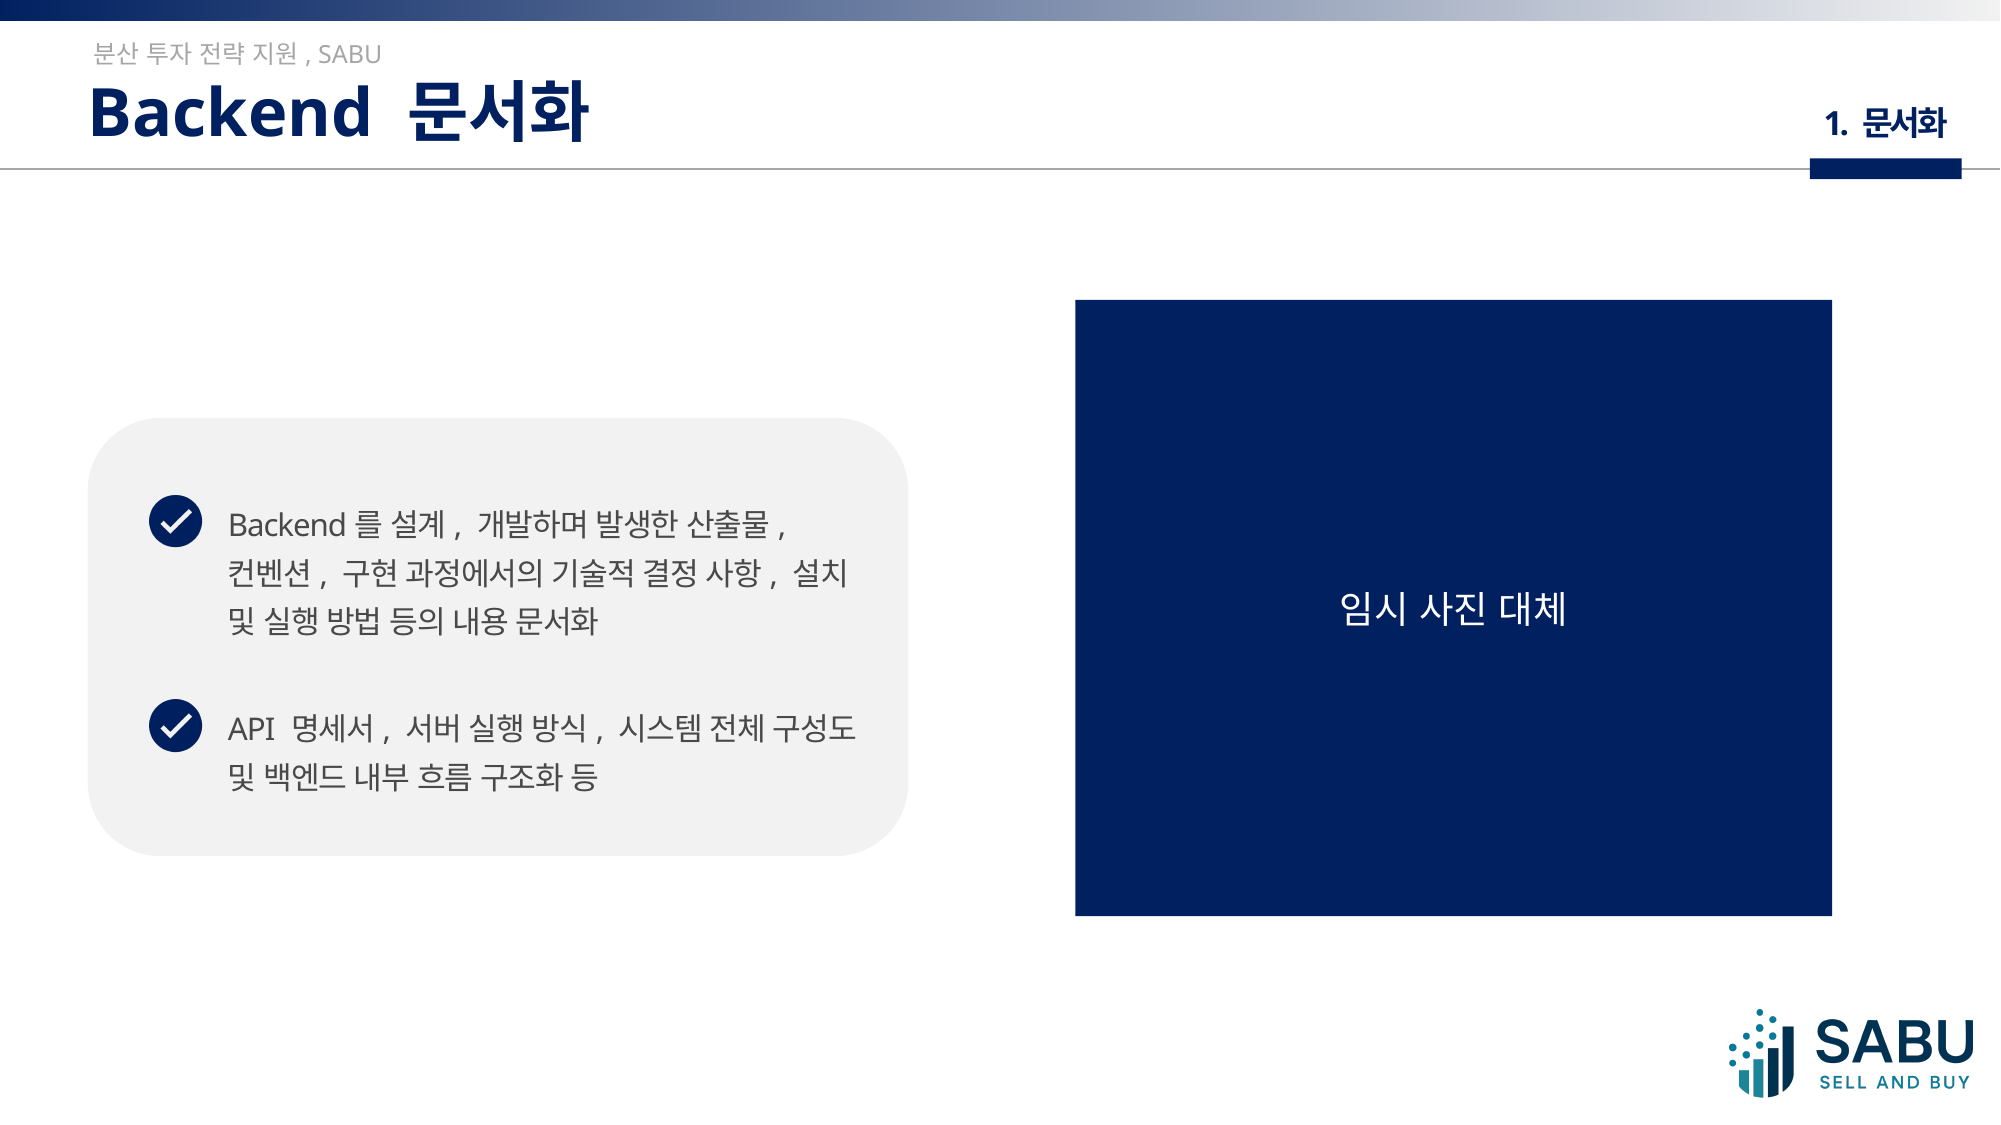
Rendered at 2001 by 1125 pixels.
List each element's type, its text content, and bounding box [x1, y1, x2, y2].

text_box [86, 416, 910, 858]
text_box [0, 0, 2000, 22]
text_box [142, 691, 861, 793]
picture [1729, 1009, 1973, 1098]
text_box 임시 사진 대체 [1074, 298, 1834, 918]
text_box 분산 투자 전략 지원, SABU [94, 38, 407, 69]
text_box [142, 487, 861, 638]
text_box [1807, 101, 1965, 180]
text_box Backend 문서화 [87, 70, 809, 151]
